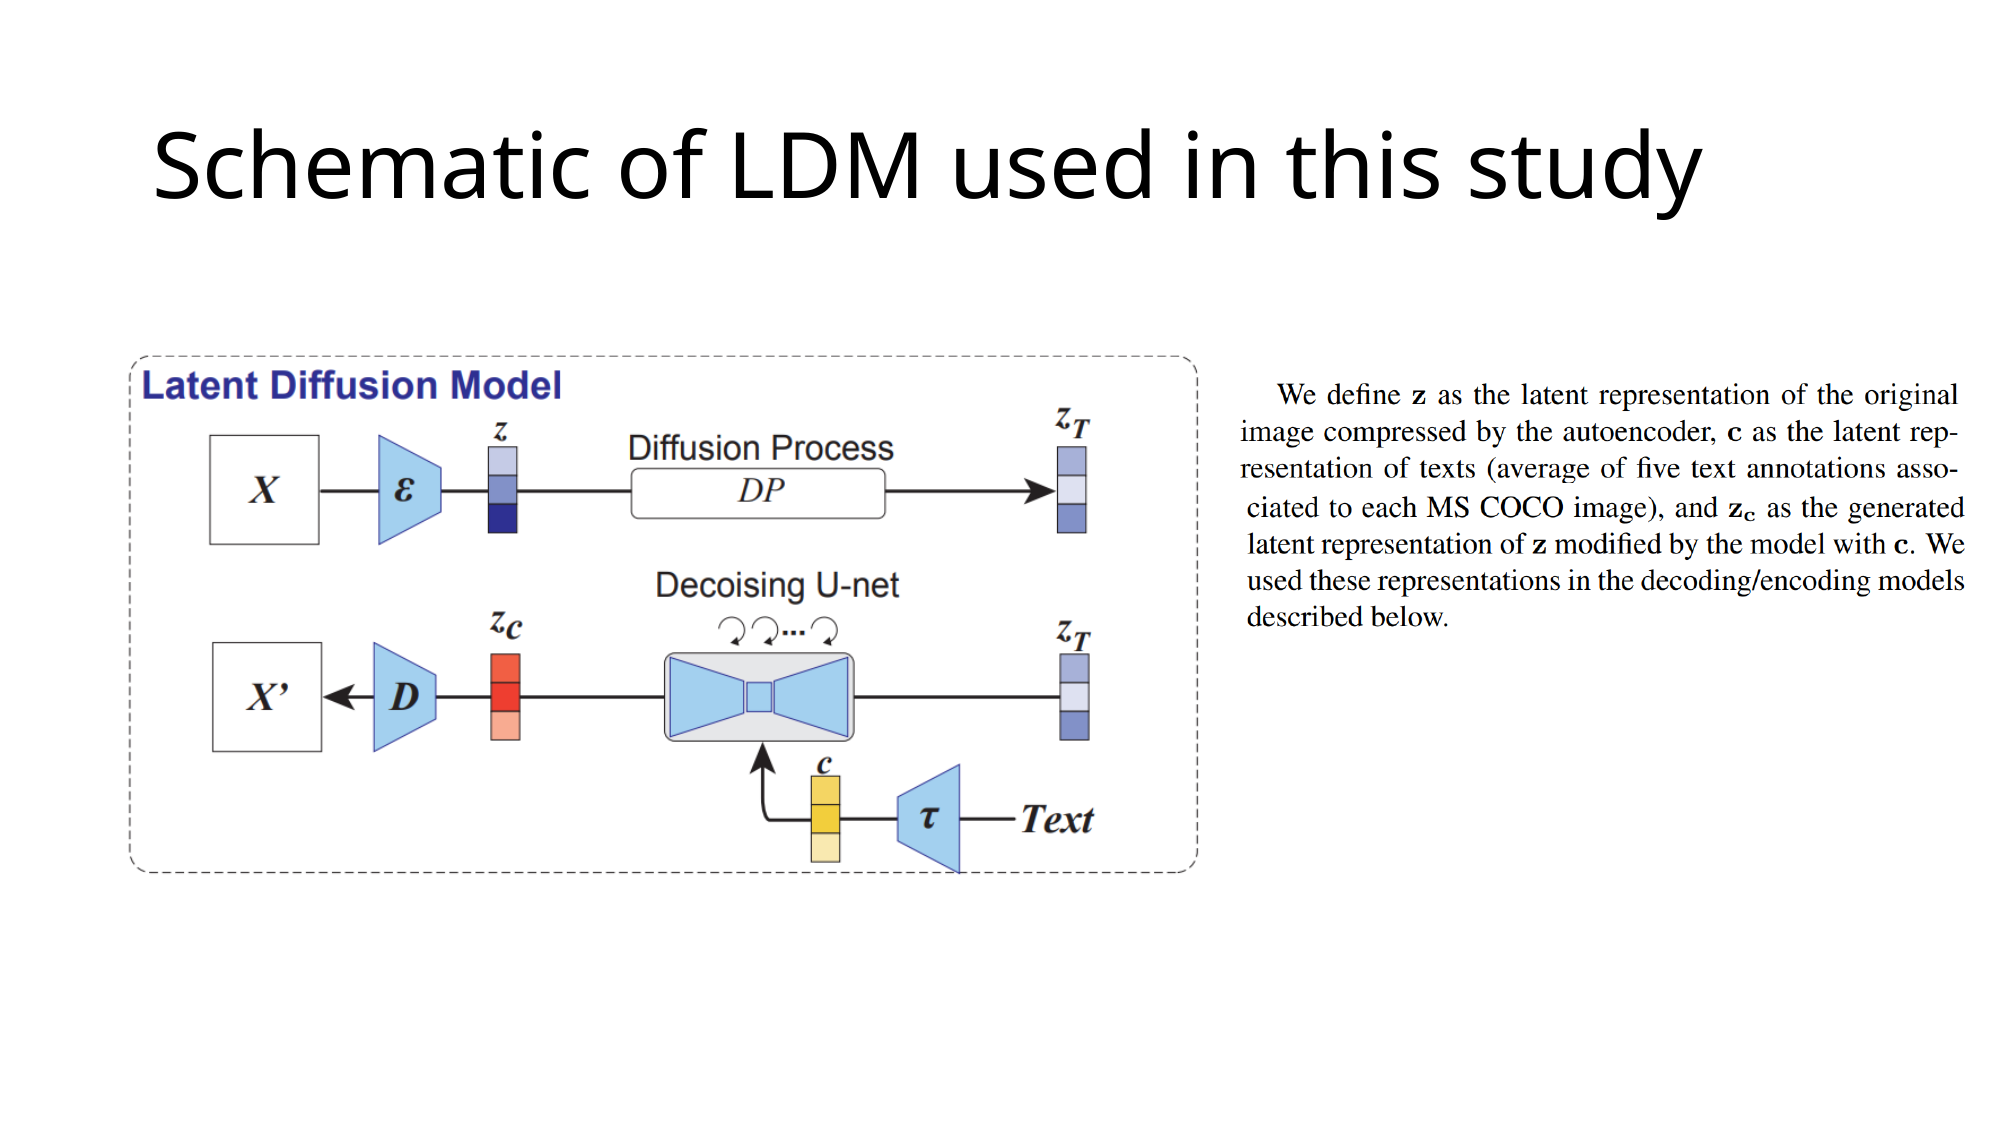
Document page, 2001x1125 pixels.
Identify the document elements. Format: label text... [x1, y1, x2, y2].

picture [113, 341, 1975, 881]
title Schematic of LDM used in this study [137, 59, 1863, 278]
